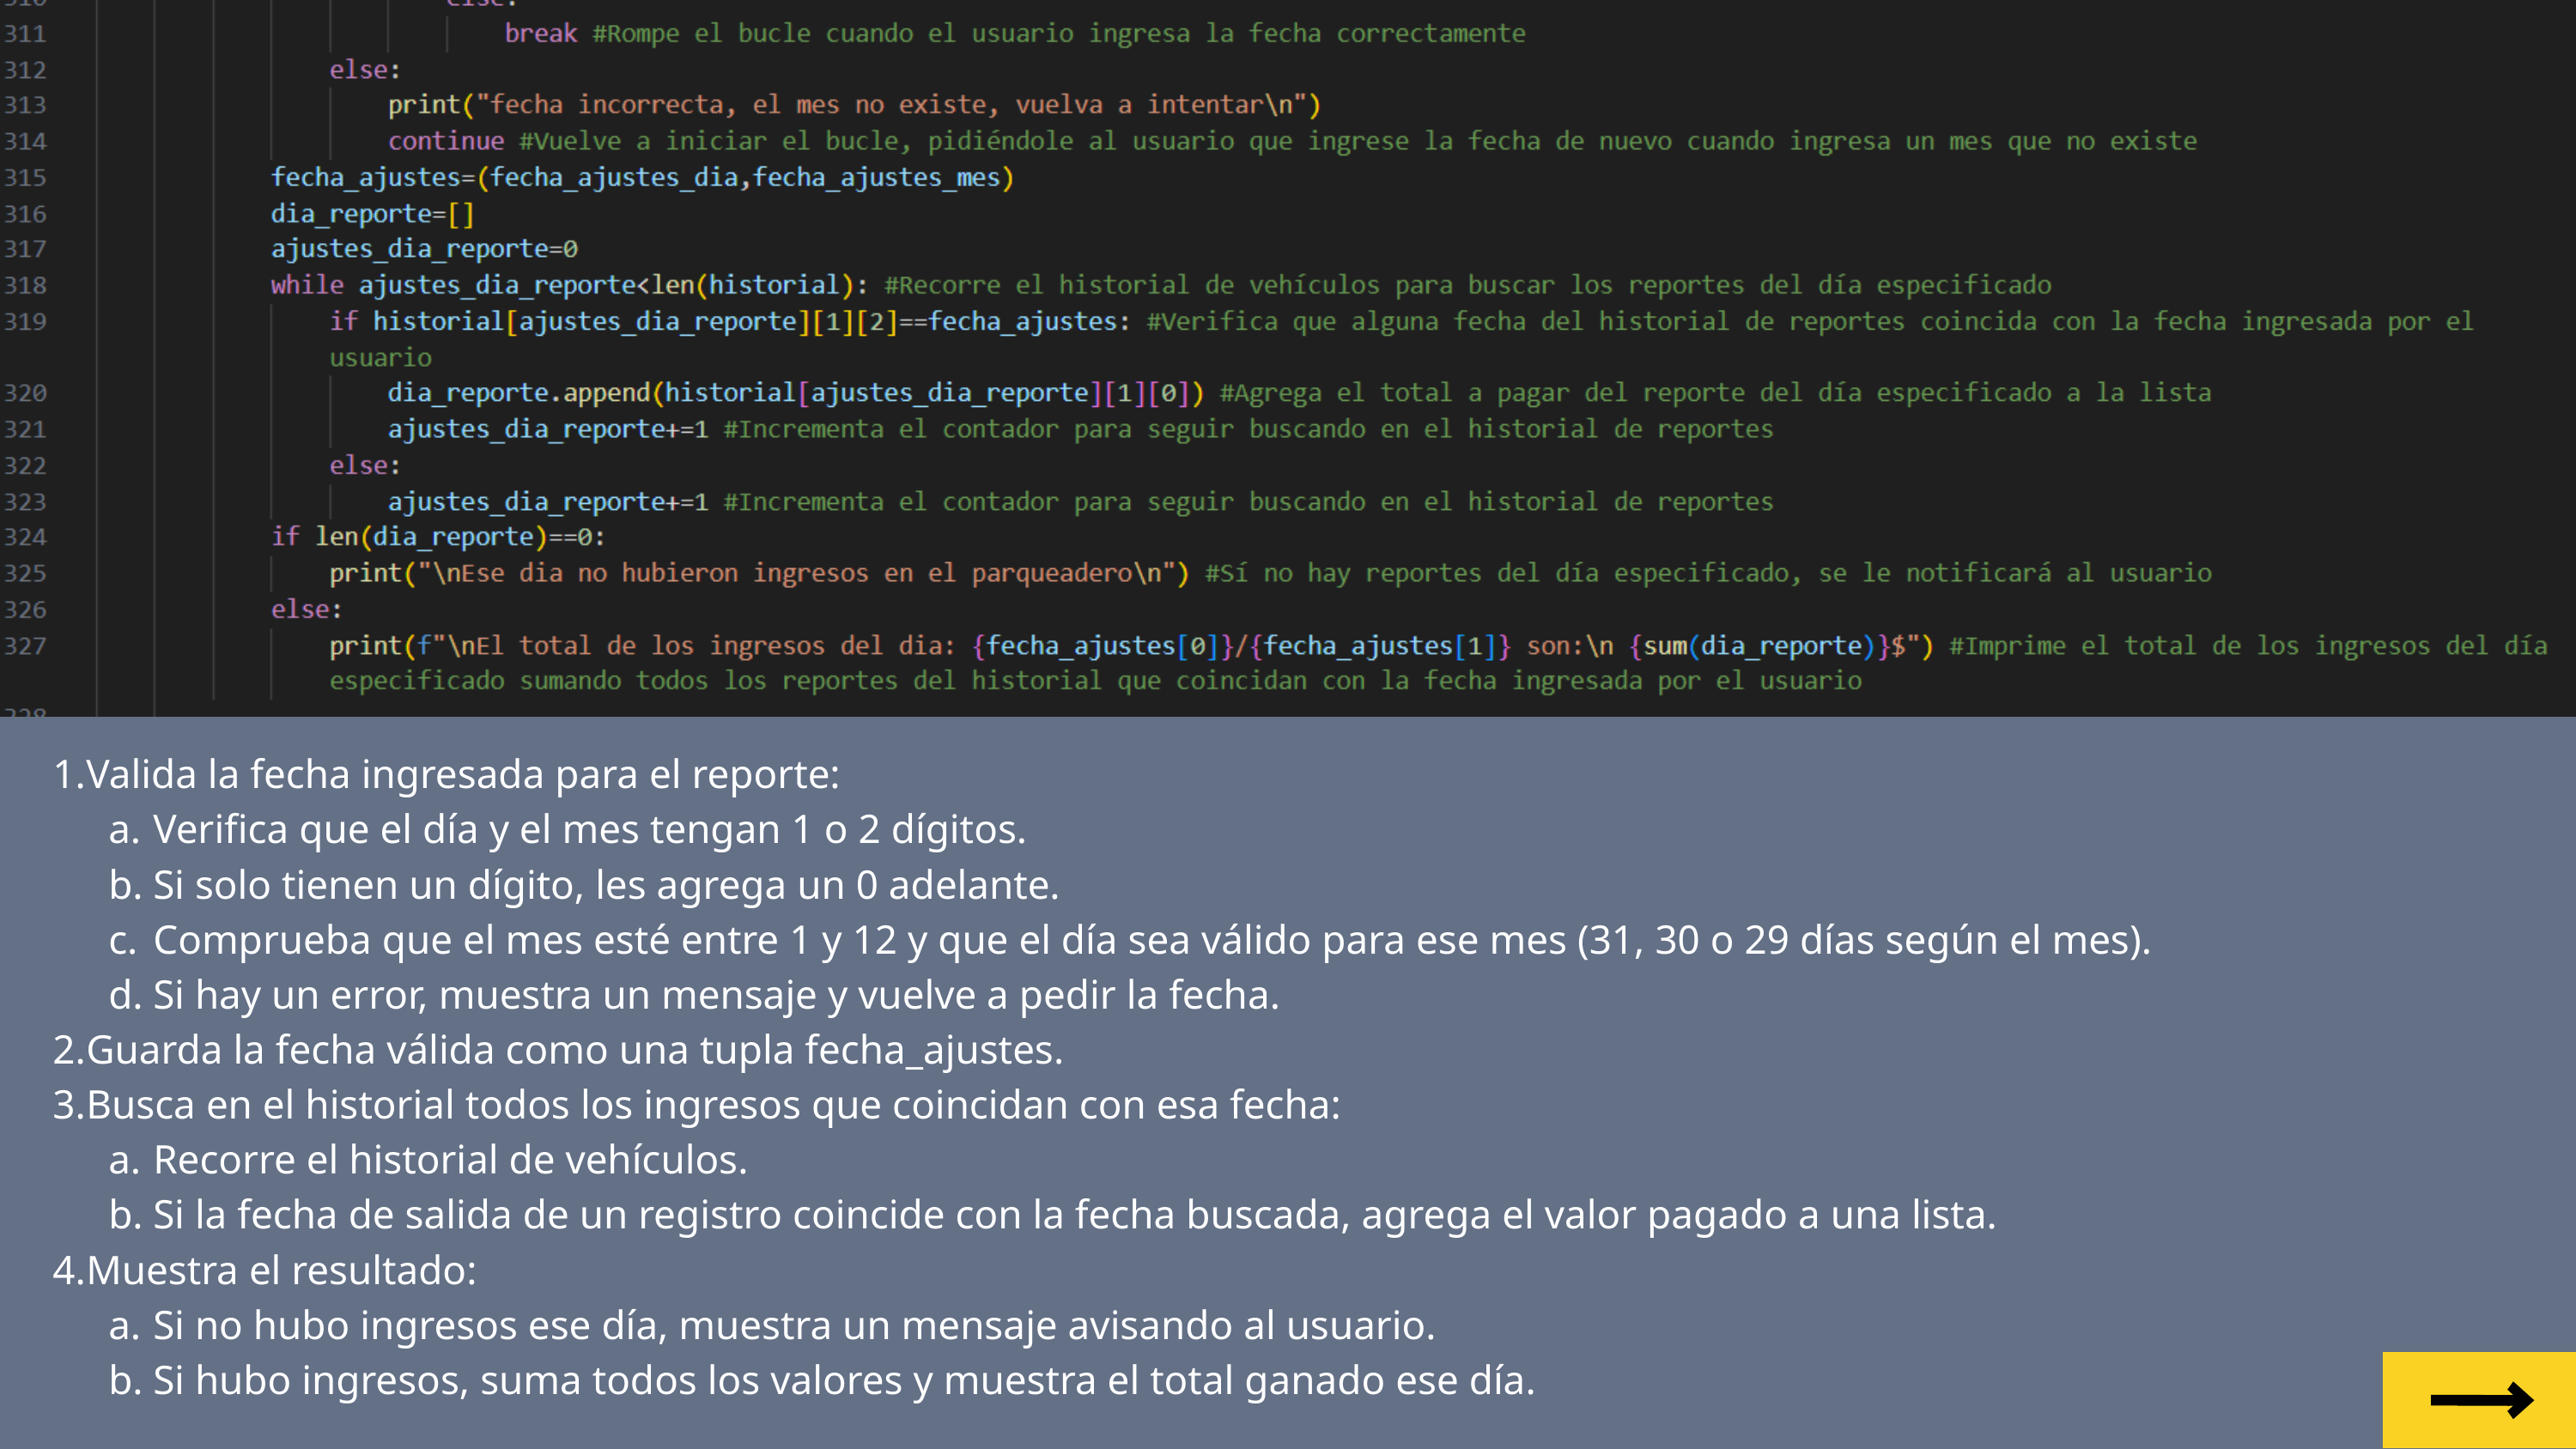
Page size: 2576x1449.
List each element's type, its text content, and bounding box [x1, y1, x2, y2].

text_box Valida la fecha ingresada para el reporte: Verifica que el día y el mes tengan 1 o 2 dígitos. Si solo tienen un dígito, les agrega un 0 adelante. Comprueba que el mes esté entre 1 y 12 y que el día sea válido para ese mes (31, 30 o 29 días según el mes). Si hay un error, muestra un mensaje y vuelve a pedir la fecha. Guarda la fecha válida como una tupla fecha_ajustes. Busca en el historial todos los ingresos que coincidan con esa fecha: Recorre el historial de vehículos. Si la fecha de salida de un registro coincide con la fecha buscada, agrega el valor pagado a una lista. Muestra el resultado: Si no hubo ingresos ese día, muestra un mensaje avisando al usuario. Si hubo ingresos, suma todos los valores y muestra el total ganado ese día. [19, 741, 2499, 1403]
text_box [2382, 1351, 2576, 1449]
text_box [0, 0, 2576, 717]
